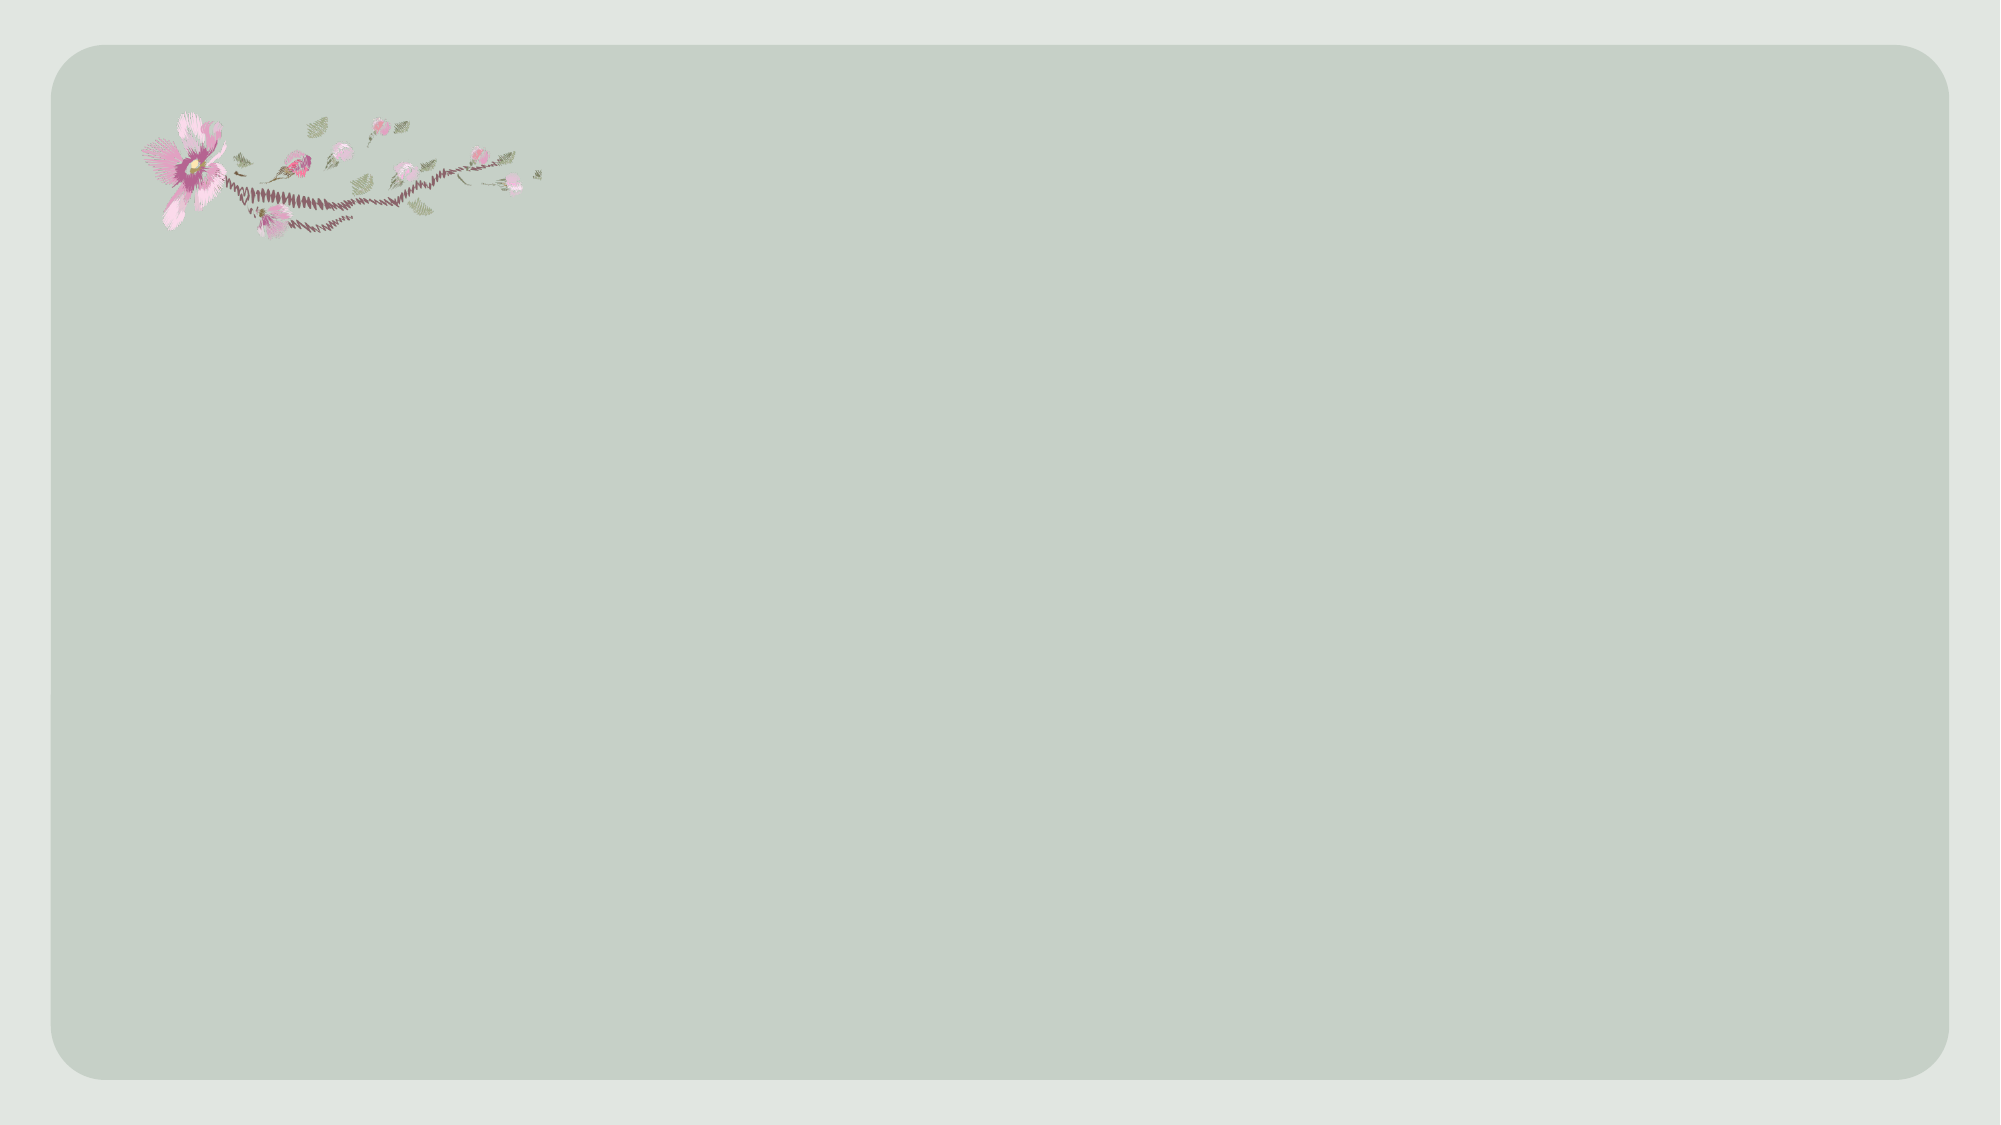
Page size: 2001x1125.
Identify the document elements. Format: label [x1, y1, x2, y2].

picture [121, 77, 542, 243]
